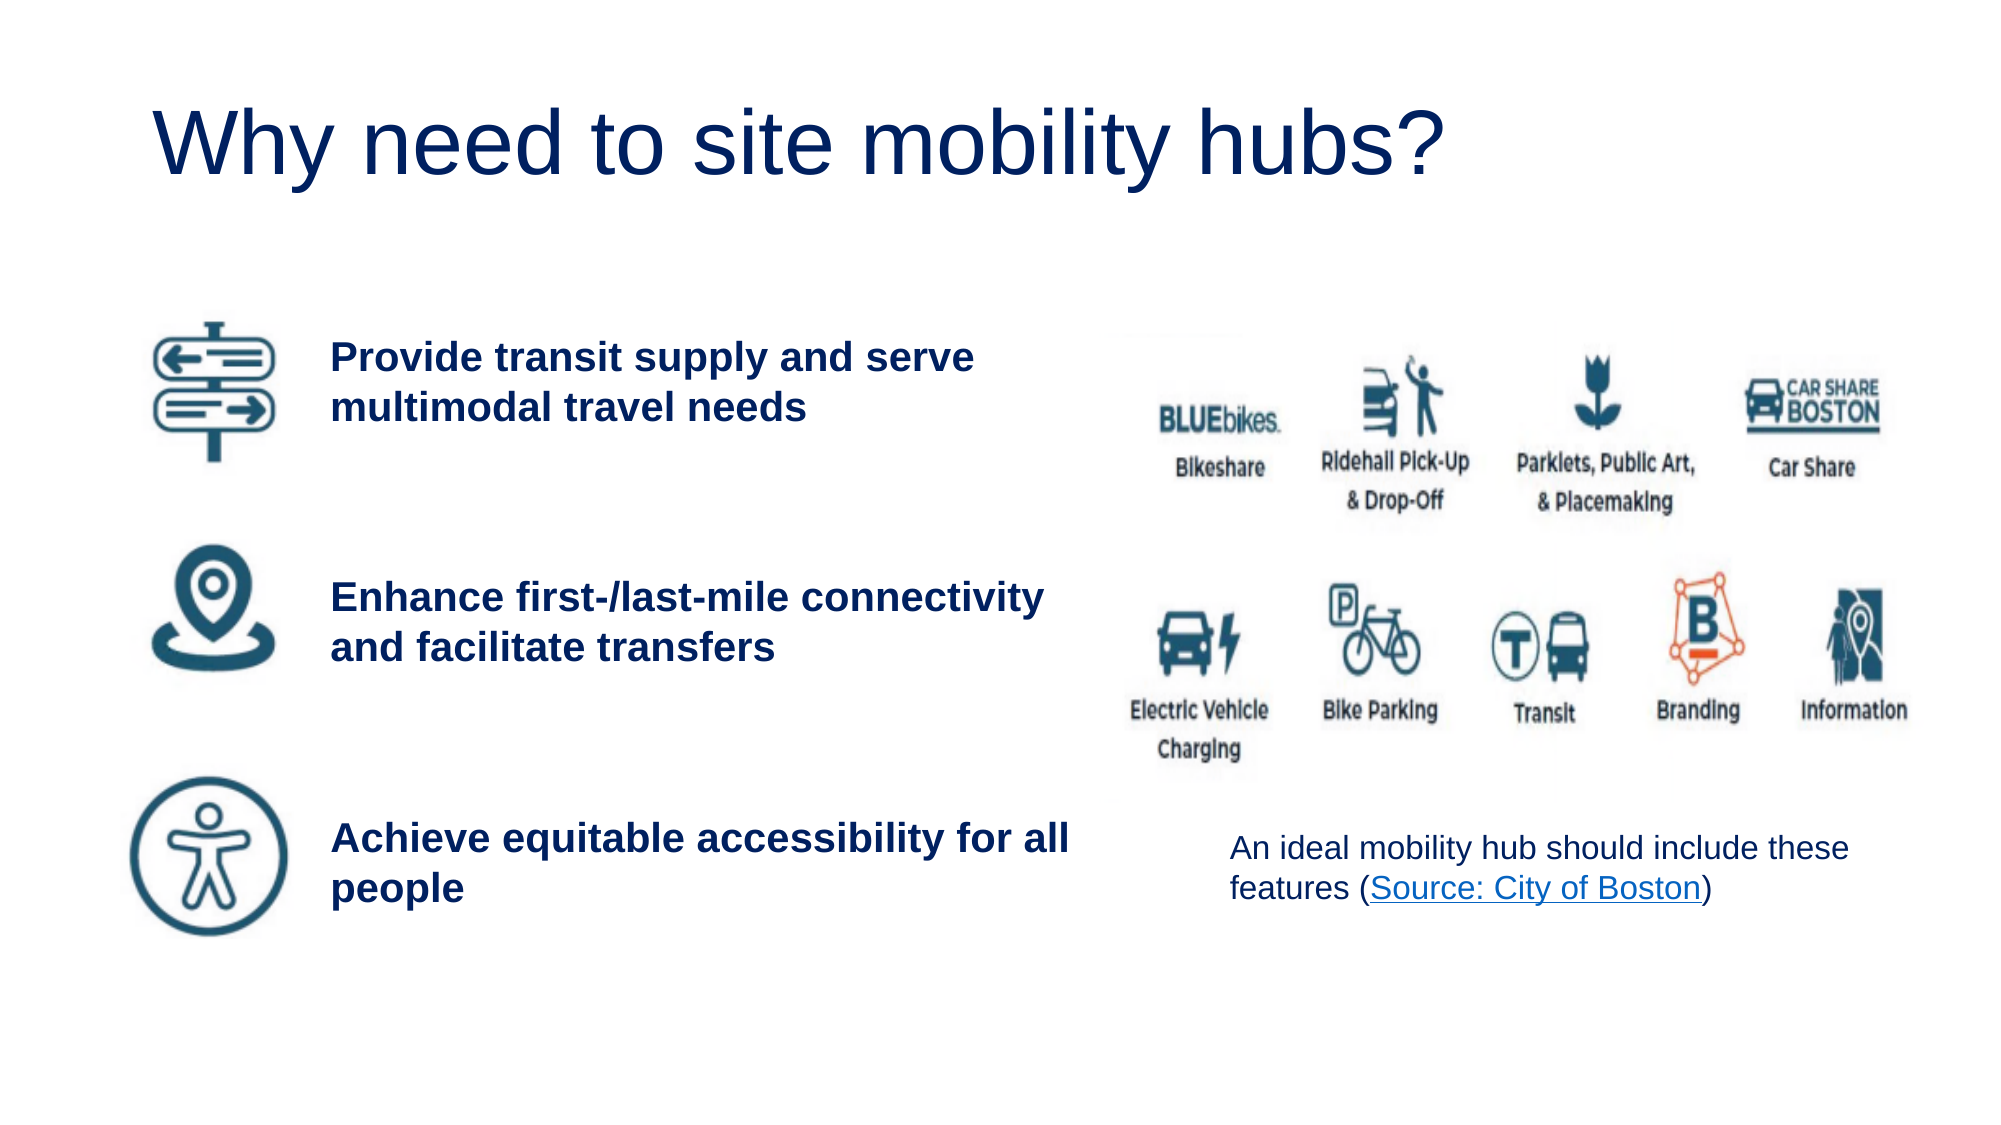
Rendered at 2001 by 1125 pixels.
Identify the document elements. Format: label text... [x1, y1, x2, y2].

picture [1098, 321, 1932, 803]
text_box Achieve equitable accessibility for all people [315, 802, 1143, 918]
text_box An ideal mobility hub should include these features (Source: City of Boston) [1215, 819, 1985, 914]
title Why need to site mobility hubs? [137, 63, 1863, 227]
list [103, 755, 301, 939]
text_box Enhance first-/last-mile connectivity and facilitate transfers [315, 562, 1097, 678]
text_box Provide transit supply and serve multimodal travel needs [315, 321, 1098, 437]
picture [104, 291, 299, 484]
picture [104, 511, 299, 695]
